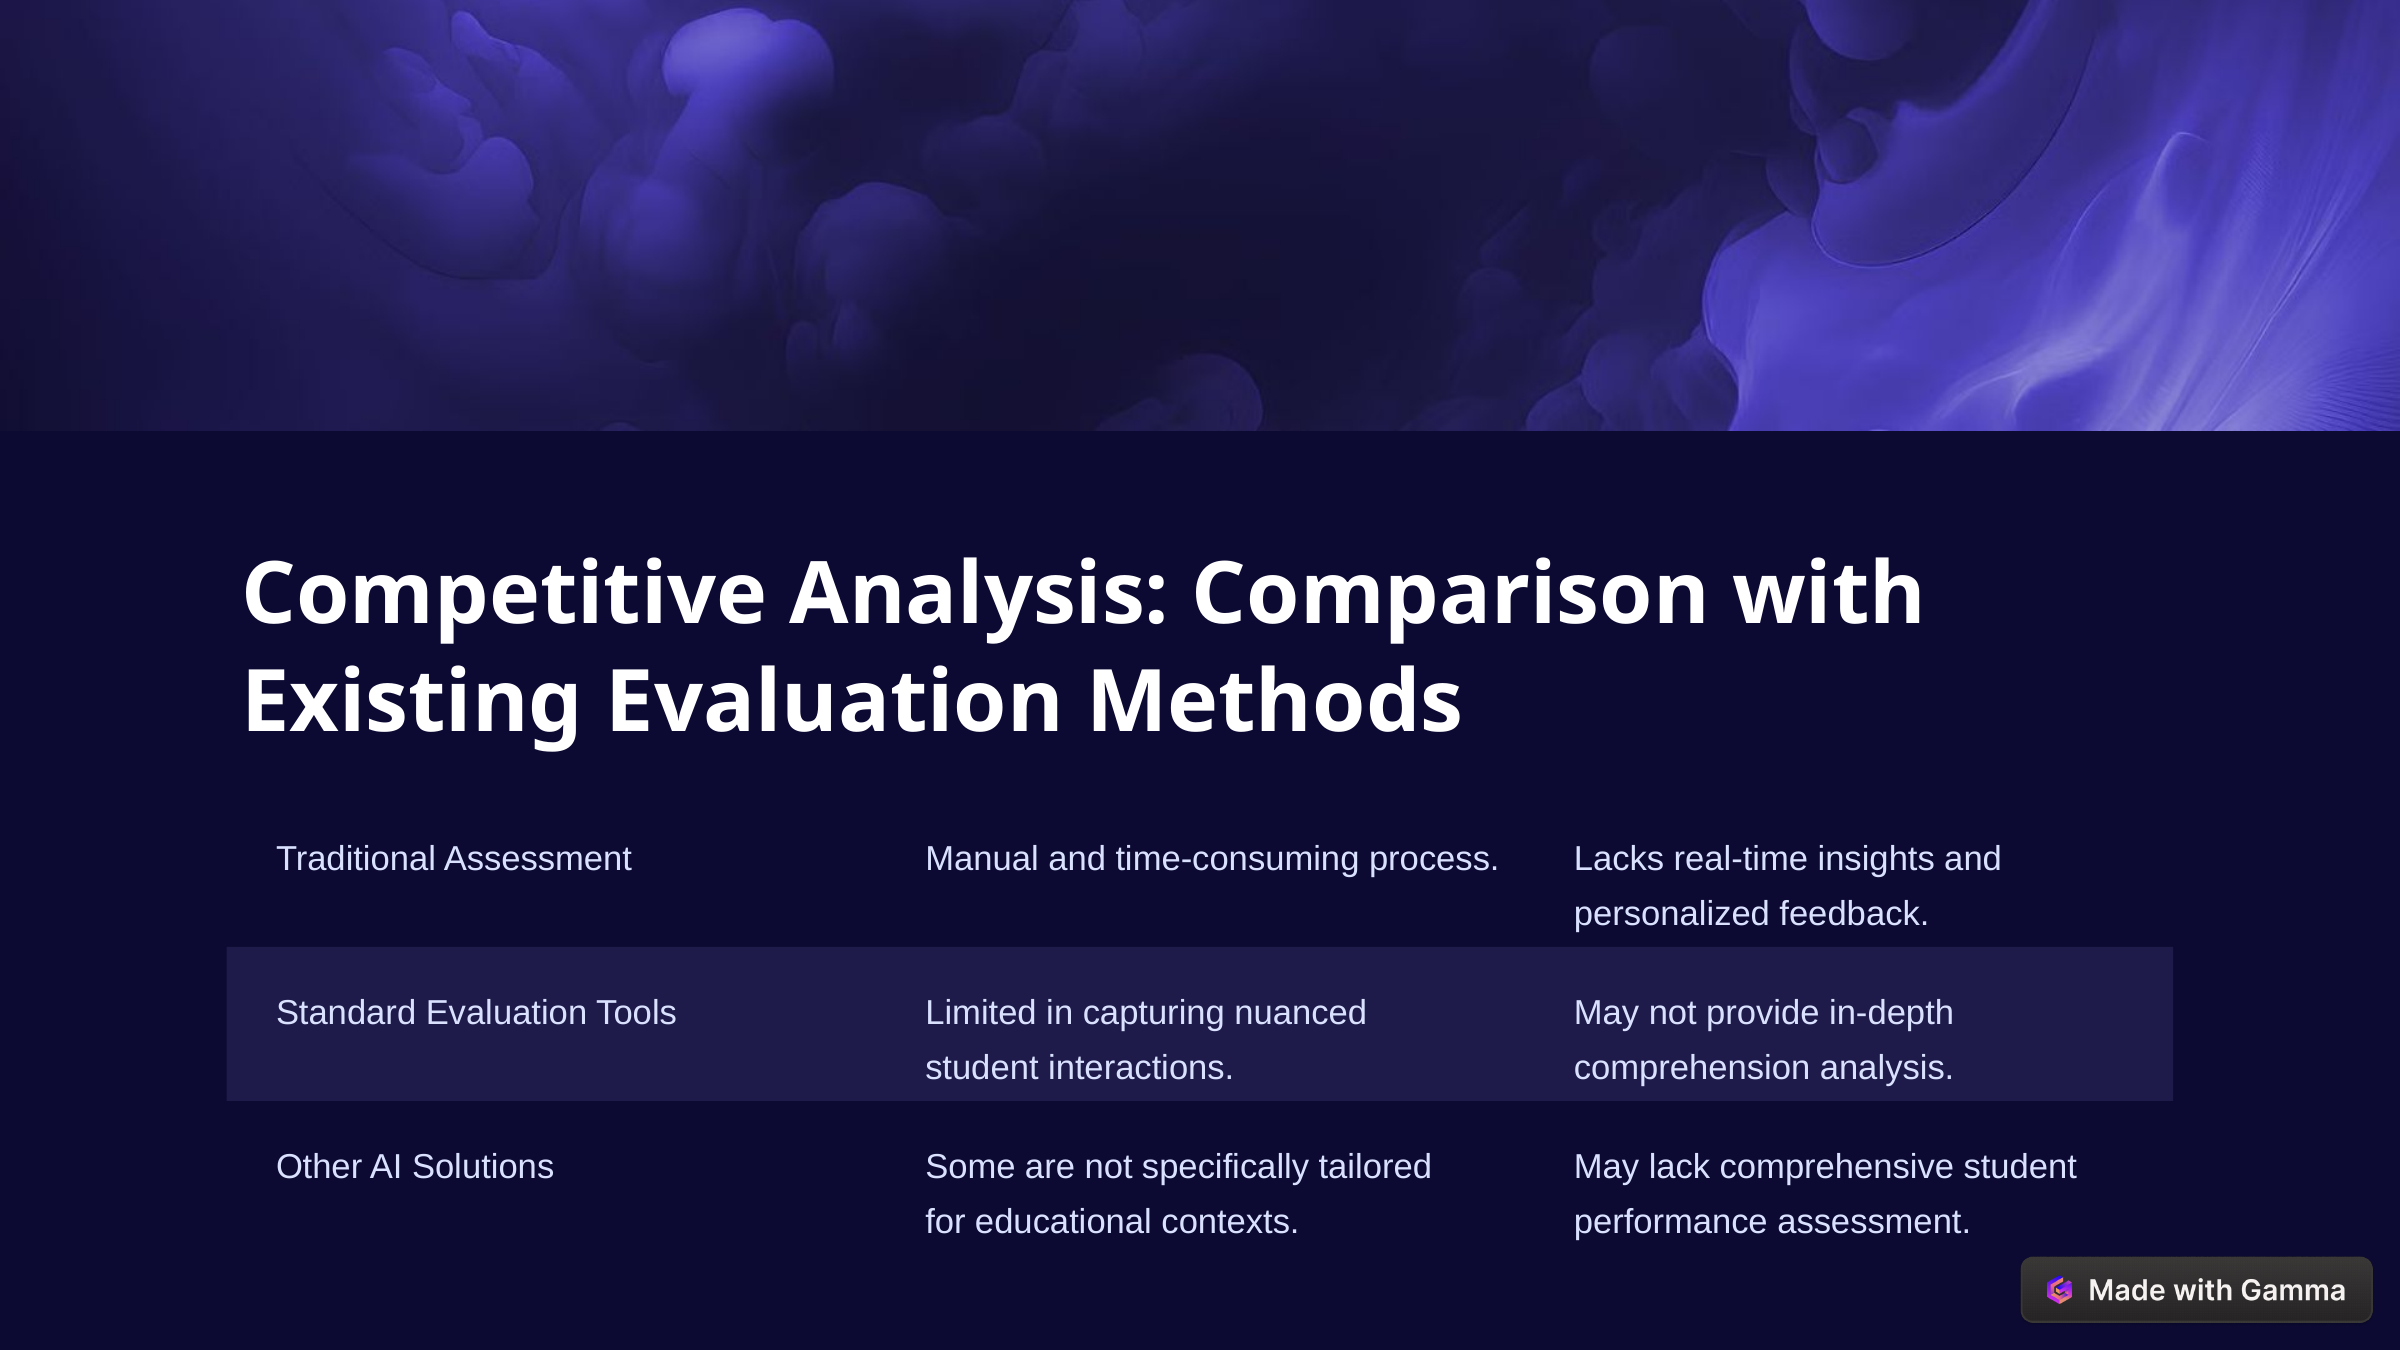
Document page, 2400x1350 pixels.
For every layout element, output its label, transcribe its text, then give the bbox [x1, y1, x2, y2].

text_box Lacks real-time insights and personalized feedback. [1559, 814, 2139, 925]
text_box Manual and time-consuming process. [910, 814, 1490, 870]
picture [2008, 1244, 2385, 1335]
text_box Competitive Analysis: Comparison with Existing Evaluation Methods [226, 525, 2174, 741]
text_box Standard Evaluation Tools [261, 968, 841, 1024]
text_box Limited in capturing nuanced student interactions. [910, 968, 1490, 1080]
text_box May lack comprehensive student performance assessment. [1559, 1122, 2139, 1234]
text_box [226, 946, 2174, 1101]
text_box Traditional Assessment [261, 814, 841, 870]
text_box May not provide in-depth comprehension analysis. [1559, 968, 2139, 1080]
text_box Some are not specifically tailored for educational contexts. [910, 1122, 1490, 1234]
text_box Other AI Solutions [261, 1122, 841, 1179]
text_box [0, 431, 2400, 1350]
picture [0, 0, 2400, 431]
